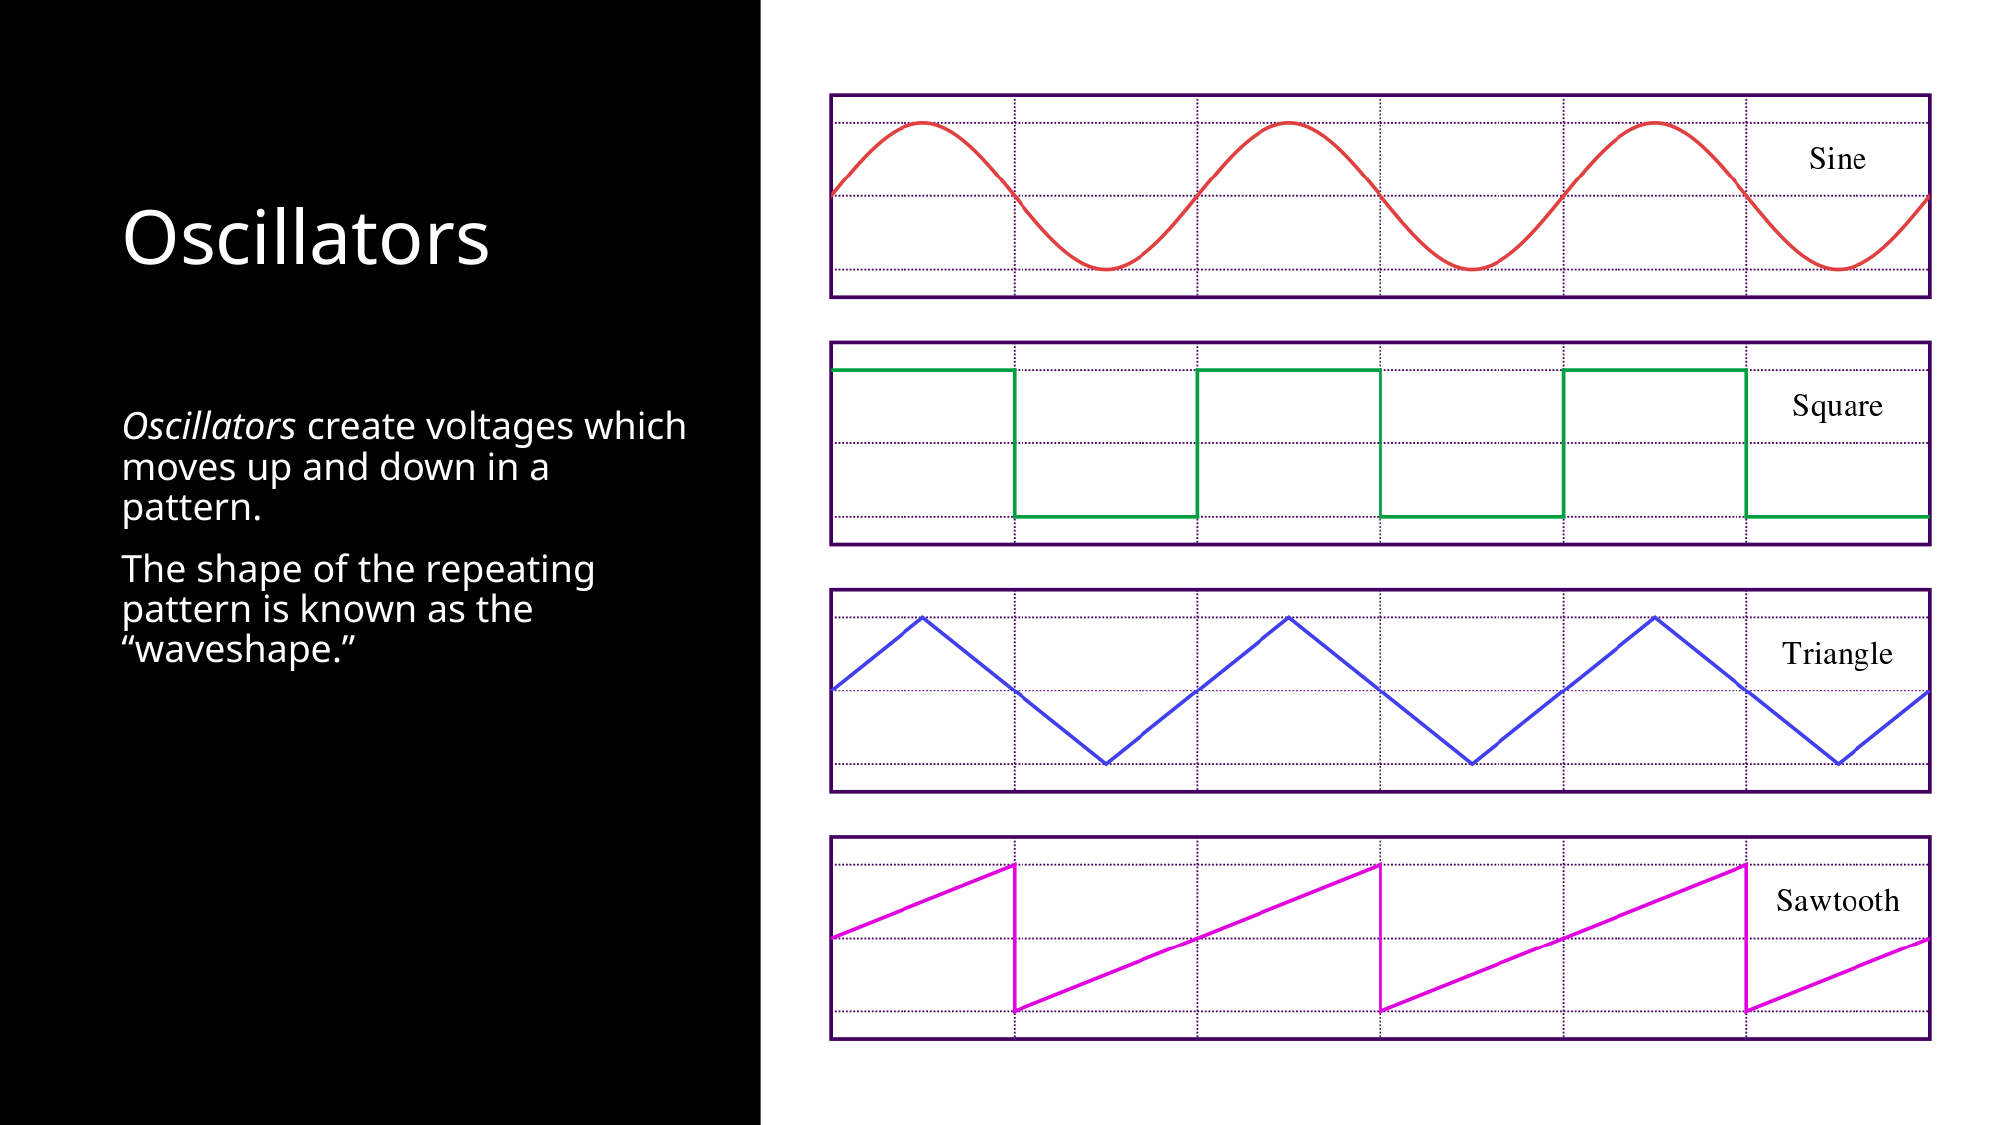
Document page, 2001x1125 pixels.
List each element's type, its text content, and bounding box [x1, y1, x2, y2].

title Oscillators [106, 103, 708, 379]
text_box [759, 0, 2000, 1125]
list Oscillators create voltages which moves up and down in a pattern. The shape of the repeating pattern is known as the “waveshape.” [106, 399, 708, 1020]
picture [785, 49, 1976, 1076]
